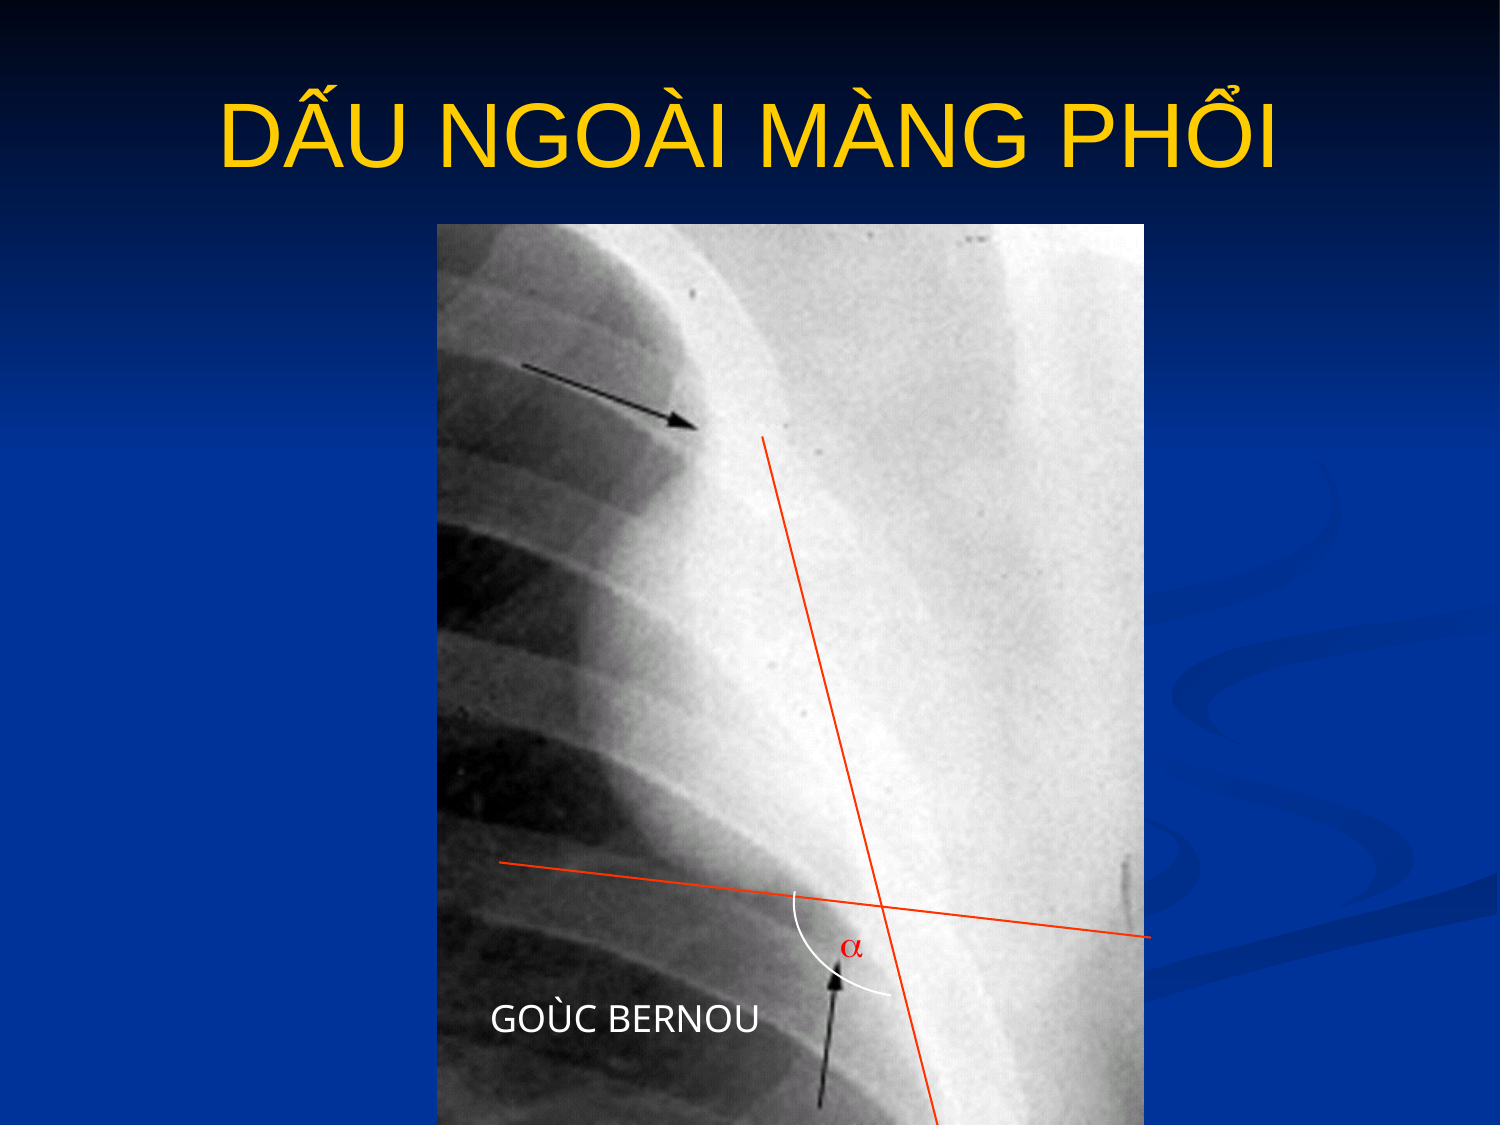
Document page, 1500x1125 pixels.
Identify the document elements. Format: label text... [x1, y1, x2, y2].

title DẤU NGOÀI MÀNG PHỔI [112, 37, 1388, 226]
picture [437, 224, 1144, 1125]
